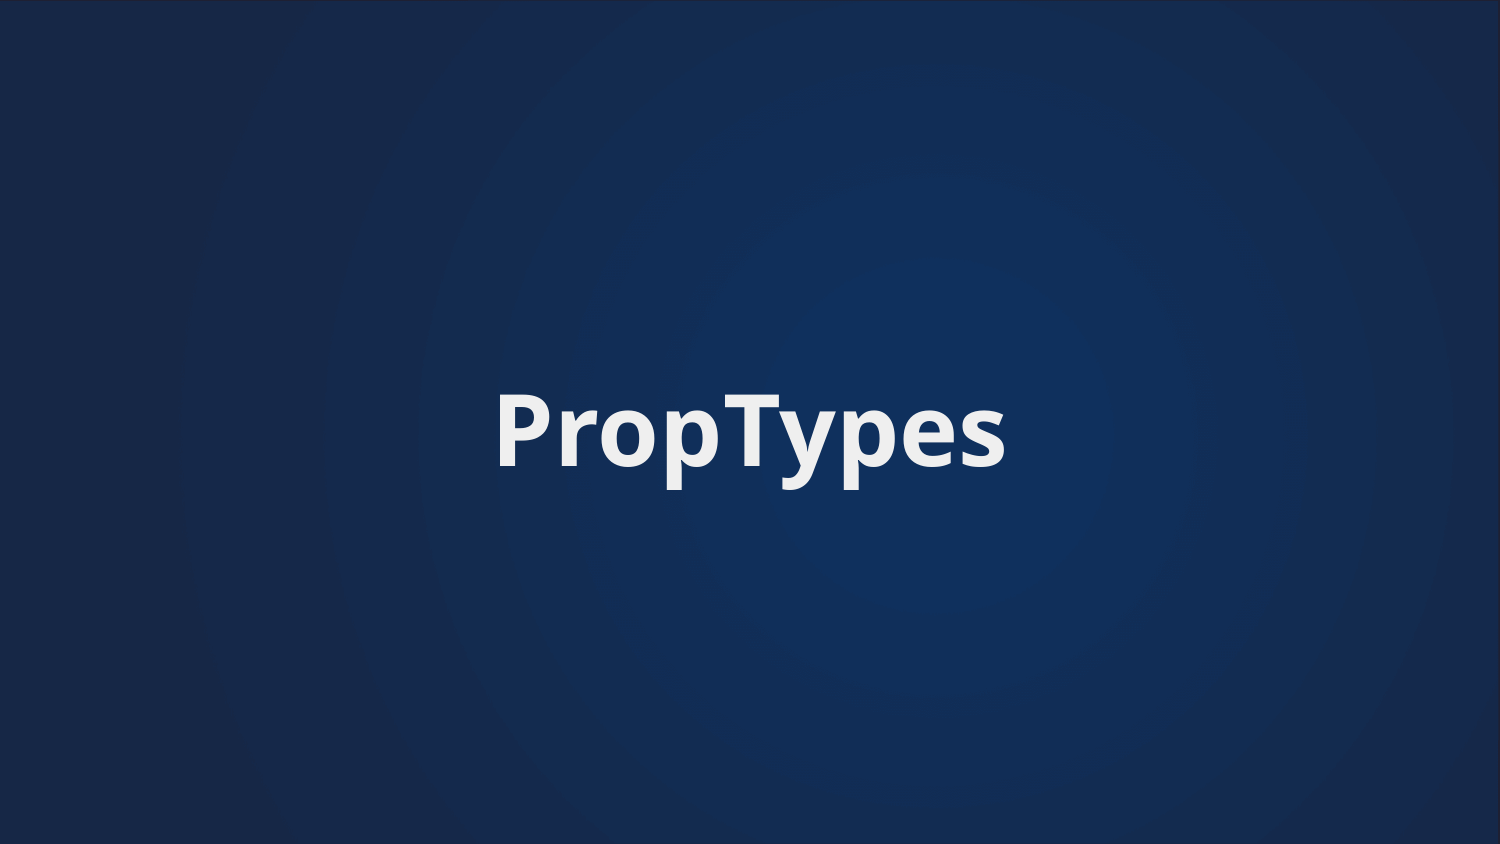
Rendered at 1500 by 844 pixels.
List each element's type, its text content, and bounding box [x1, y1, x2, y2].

text_box PropTypes [74, 351, 1425, 492]
picture [0, 0, 1500, 844]
